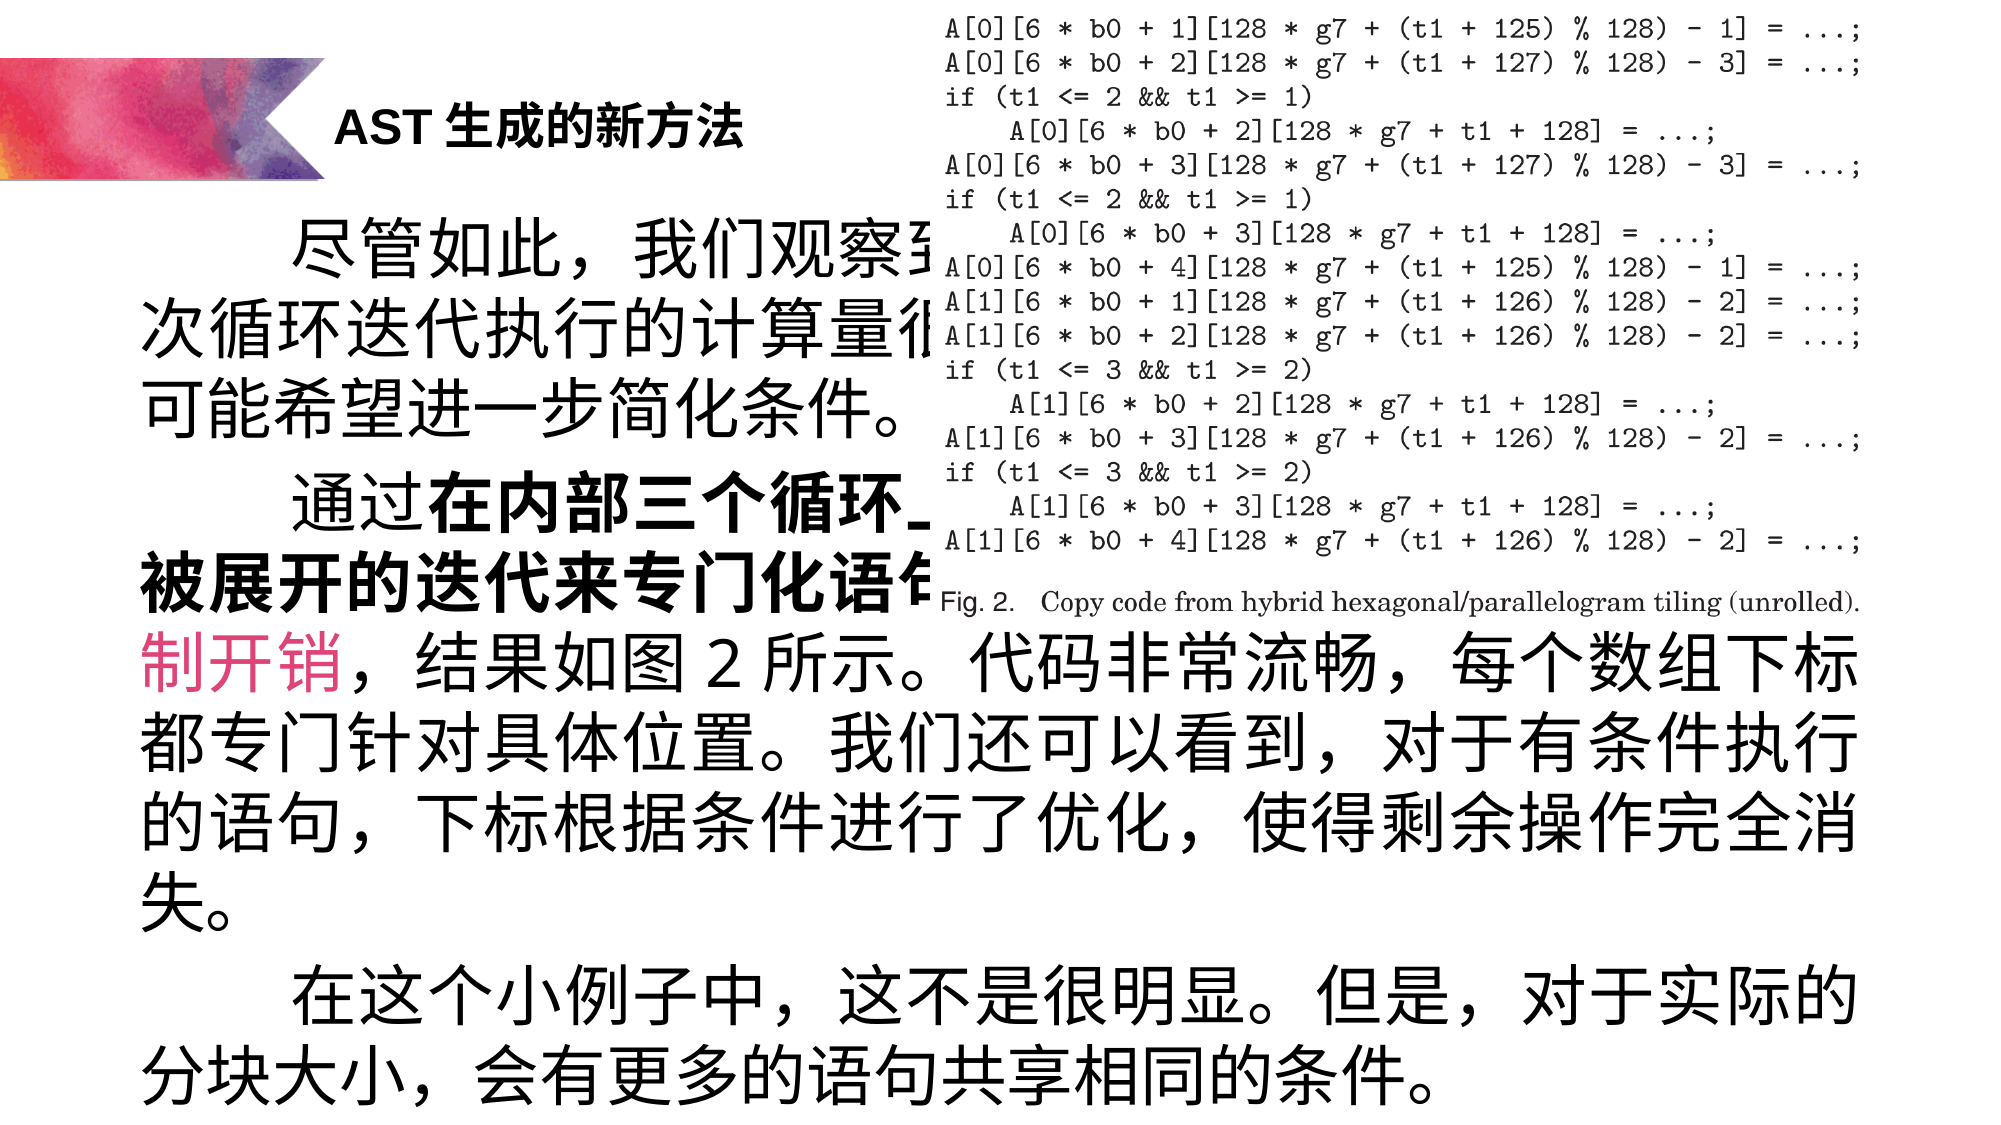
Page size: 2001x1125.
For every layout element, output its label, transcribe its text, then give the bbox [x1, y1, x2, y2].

text_box 尽管如此，我们观察到生成的代码不是非常有效。每次循环迭代执行的计算量很少，并且会判断复杂的条件，可能希望进一步简化条件。 通过在内部三个循环上使用多面体展开，并根据它们被展开的迭代来专门化语句，我们可以移除几乎所有的控制开销，结果如图2所示。代码非常流畅，每个数组下标都专门针对具体位置。我们还可以看到，对于有条件执行的语句，下标根据条件进行了优化，使得剩余操作完全消失。 在这个小例子中，这不是很明显。但是，对于实际的分块大小，会有更多的语句共享相同的条件。 [139, 207, 1861, 1114]
picture [0, 58, 326, 179]
picture [930, 5, 1875, 628]
text_box AST生成的新方法 [329, 87, 760, 163]
